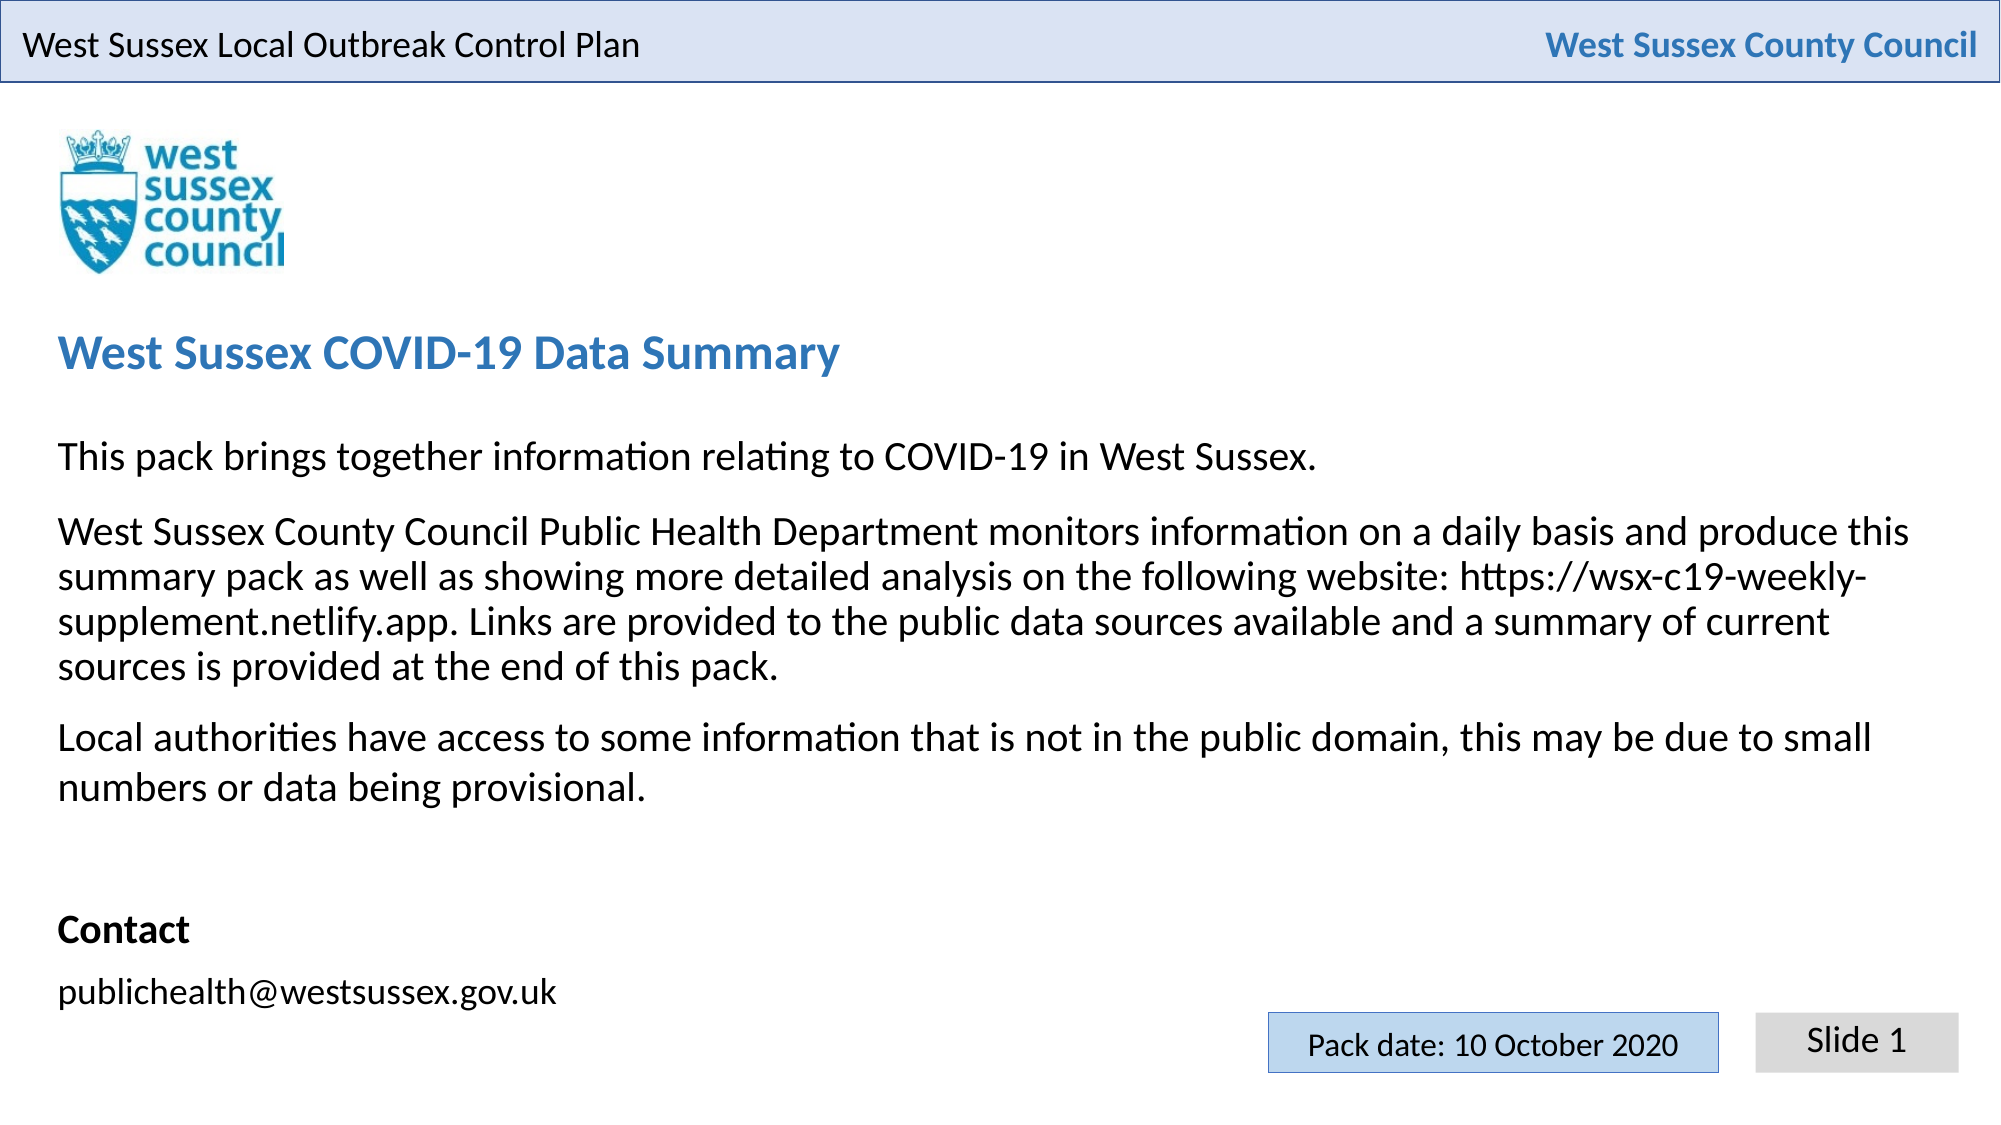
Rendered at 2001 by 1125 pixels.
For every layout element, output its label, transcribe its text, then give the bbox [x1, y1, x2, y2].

list This pack brings together information relating to COVID-19 in West Sussex. West Sussex County Council Public Health Department monitors information on a daily basis and produce this summary pack as well as showing more detailed analysis on the following website: https://wsx-c19-weekly-supplement.netlify.app. Links are provided to the public data sources available and a summary of current sources is provided at the end of this pack. Local authorities have access to some information that is not in the public domain, this may be due to small numbers or data being provisional. [42, 427, 1928, 817]
list Contact [42, 900, 496, 964]
list West Sussex COVID-19 Data Summary [42, 318, 1128, 394]
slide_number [1268, 1012, 1719, 1073]
picture [59, 129, 284, 276]
list Slide 1 [1755, 1012, 1959, 1073]
list publichealth@westsussex.gov.uk [42, 964, 603, 1020]
